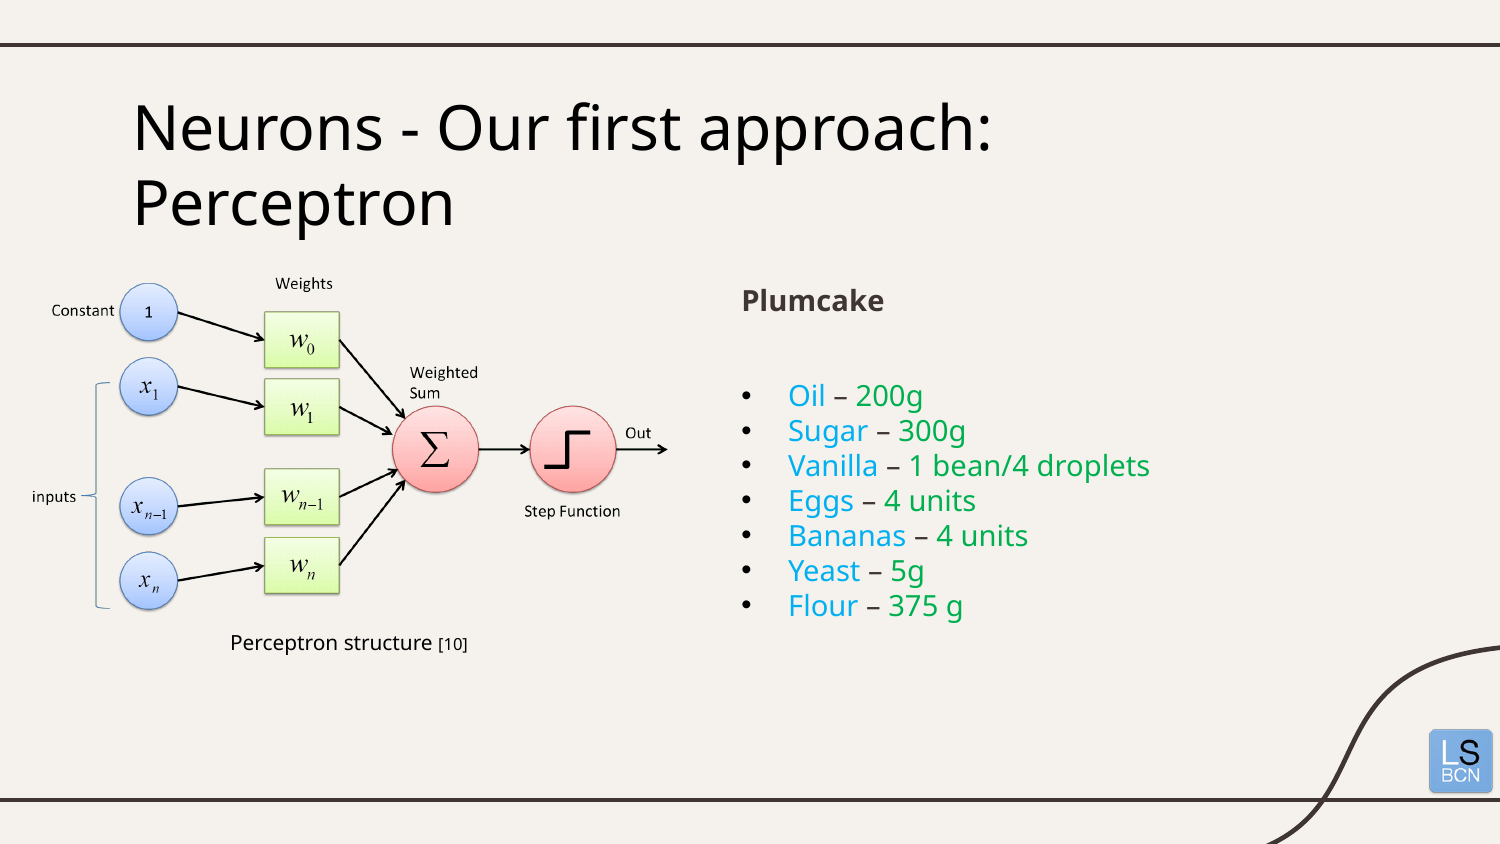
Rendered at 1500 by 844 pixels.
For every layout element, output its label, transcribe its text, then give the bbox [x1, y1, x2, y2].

text_box Perceptron structure [10] [196, 623, 503, 659]
picture [21, 267, 678, 615]
picture [1421, 721, 1500, 801]
title Neurons - Our first approach: Perceptron [116, 72, 1278, 167]
text_box Plumcake Oil – 200g Sugar – 300g Vanilla – 1 bean/4 droplets Eggs – 4 units Bananas – 4 units Yeast – 5g Flour – 375 g [726, 267, 1493, 713]
